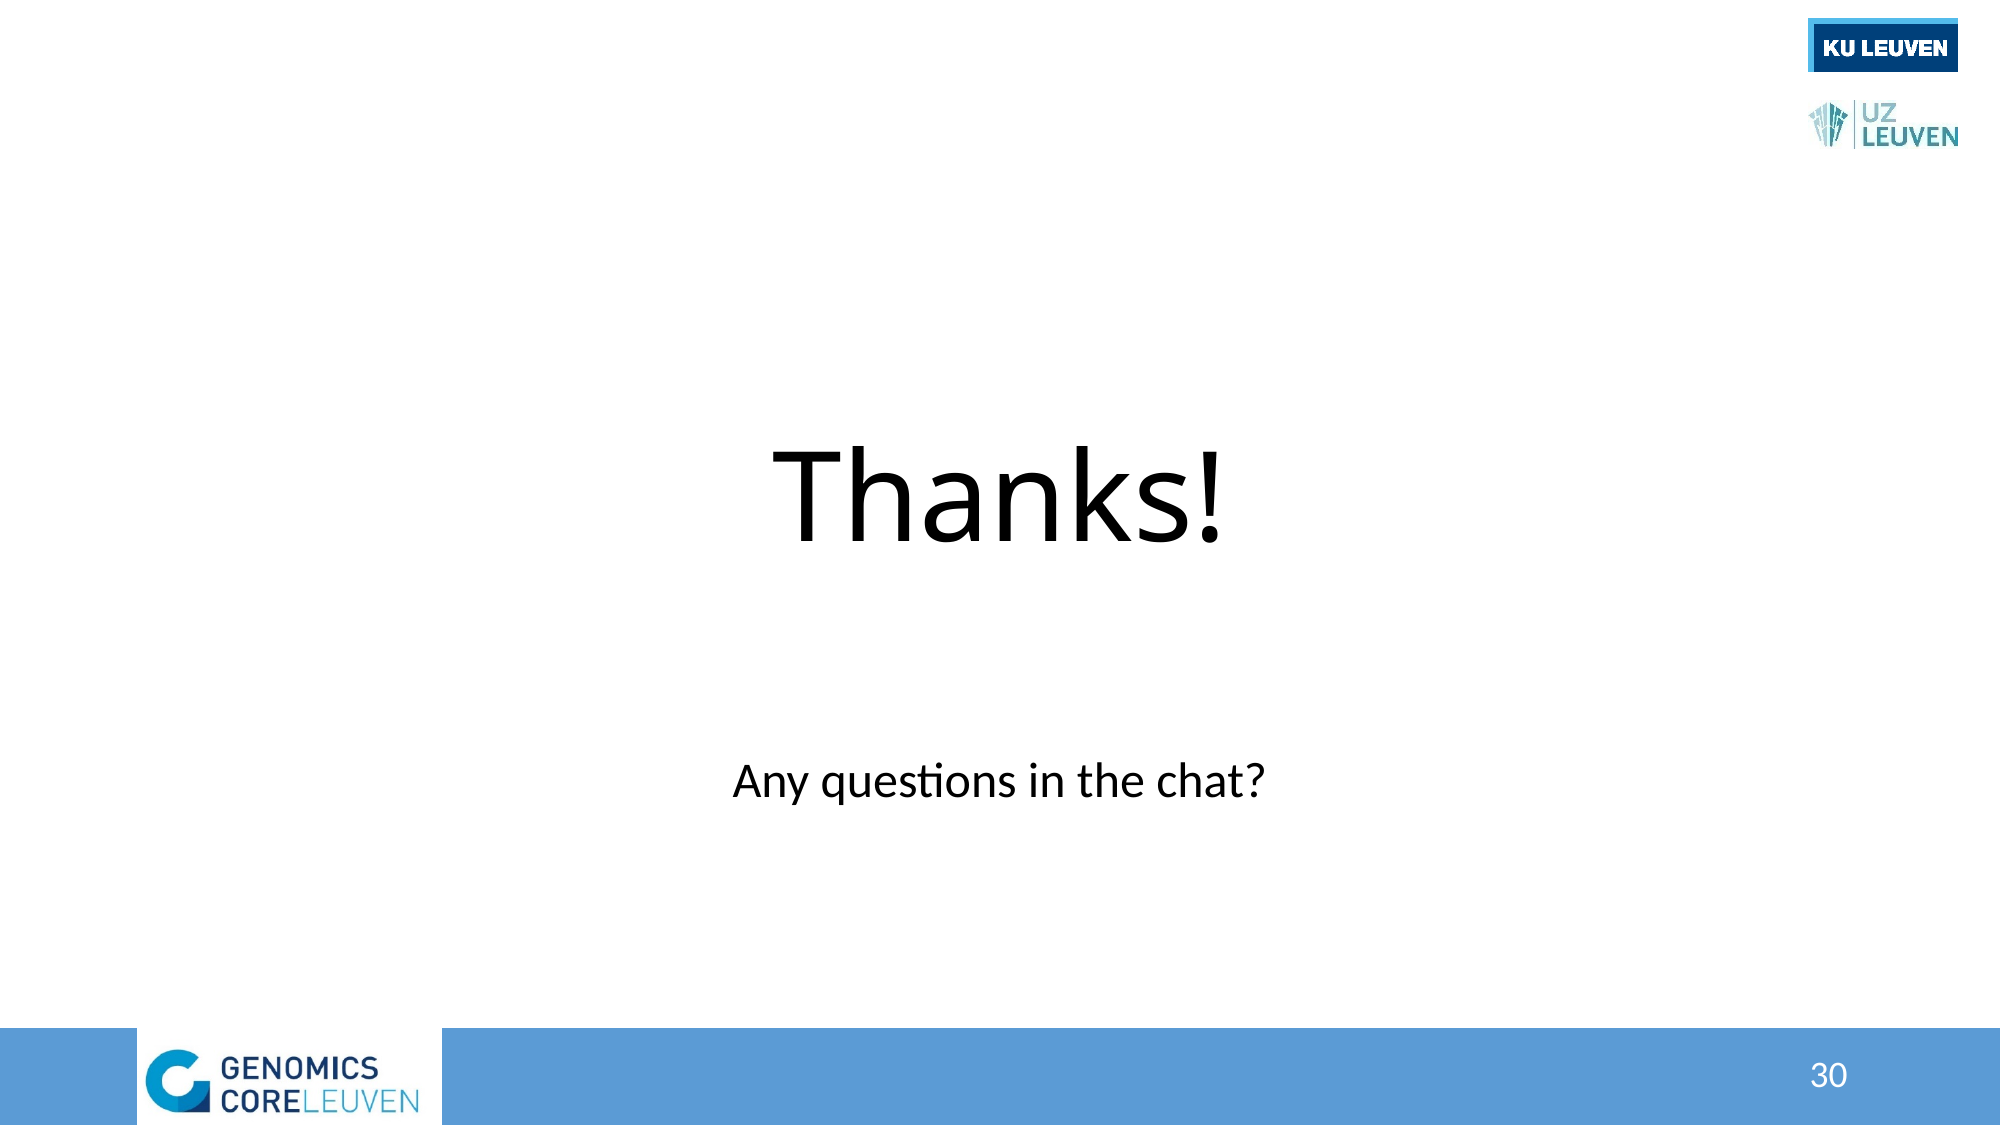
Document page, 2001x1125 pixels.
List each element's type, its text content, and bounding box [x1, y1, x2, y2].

picture [1808, 100, 1958, 149]
title Thanks! [249, 184, 1750, 576]
picture [137, 1028, 442, 1125]
picture [1808, 18, 1958, 72]
subtitle Any questions in the chat? [249, 590, 1750, 863]
